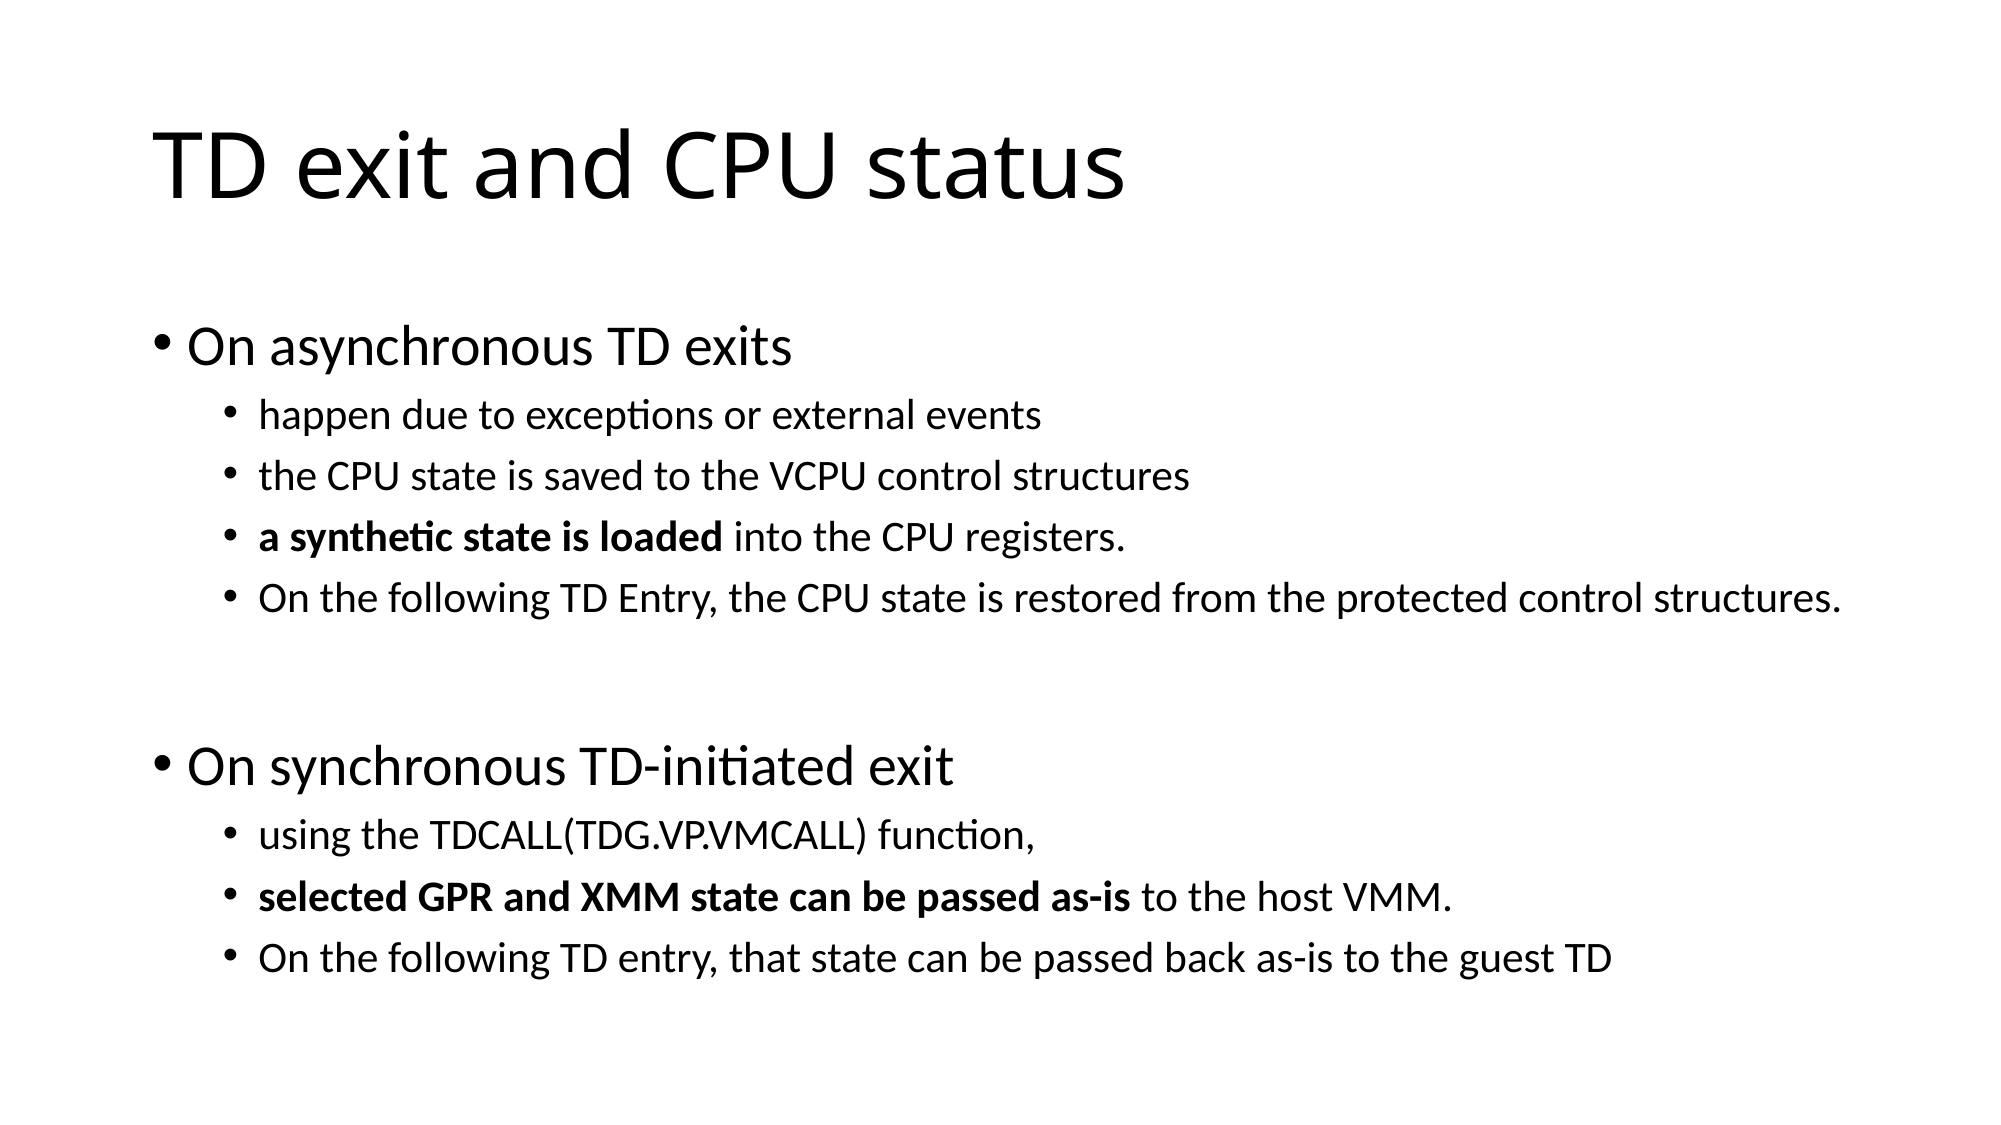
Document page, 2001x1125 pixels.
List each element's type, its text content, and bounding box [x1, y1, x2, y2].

title TD exit and CPU status [137, 59, 1863, 278]
list ﻿On asynchronous TD exits happen due to exceptions or external events the CPU state is saved to the VCPU control structures a synthetic state is loaded into the CPU registers. On the following TD Entry, the CPU state is restored from the protected control structures. On synchronous TD-initiated exit using the TDCALL(TDG.VP.VMCALL) function, selected GPR and XMM state can be passed as-is to the host VMM. On the following TD entry, that state can be passed back as-is to the guest TD [137, 299, 1863, 1014]
